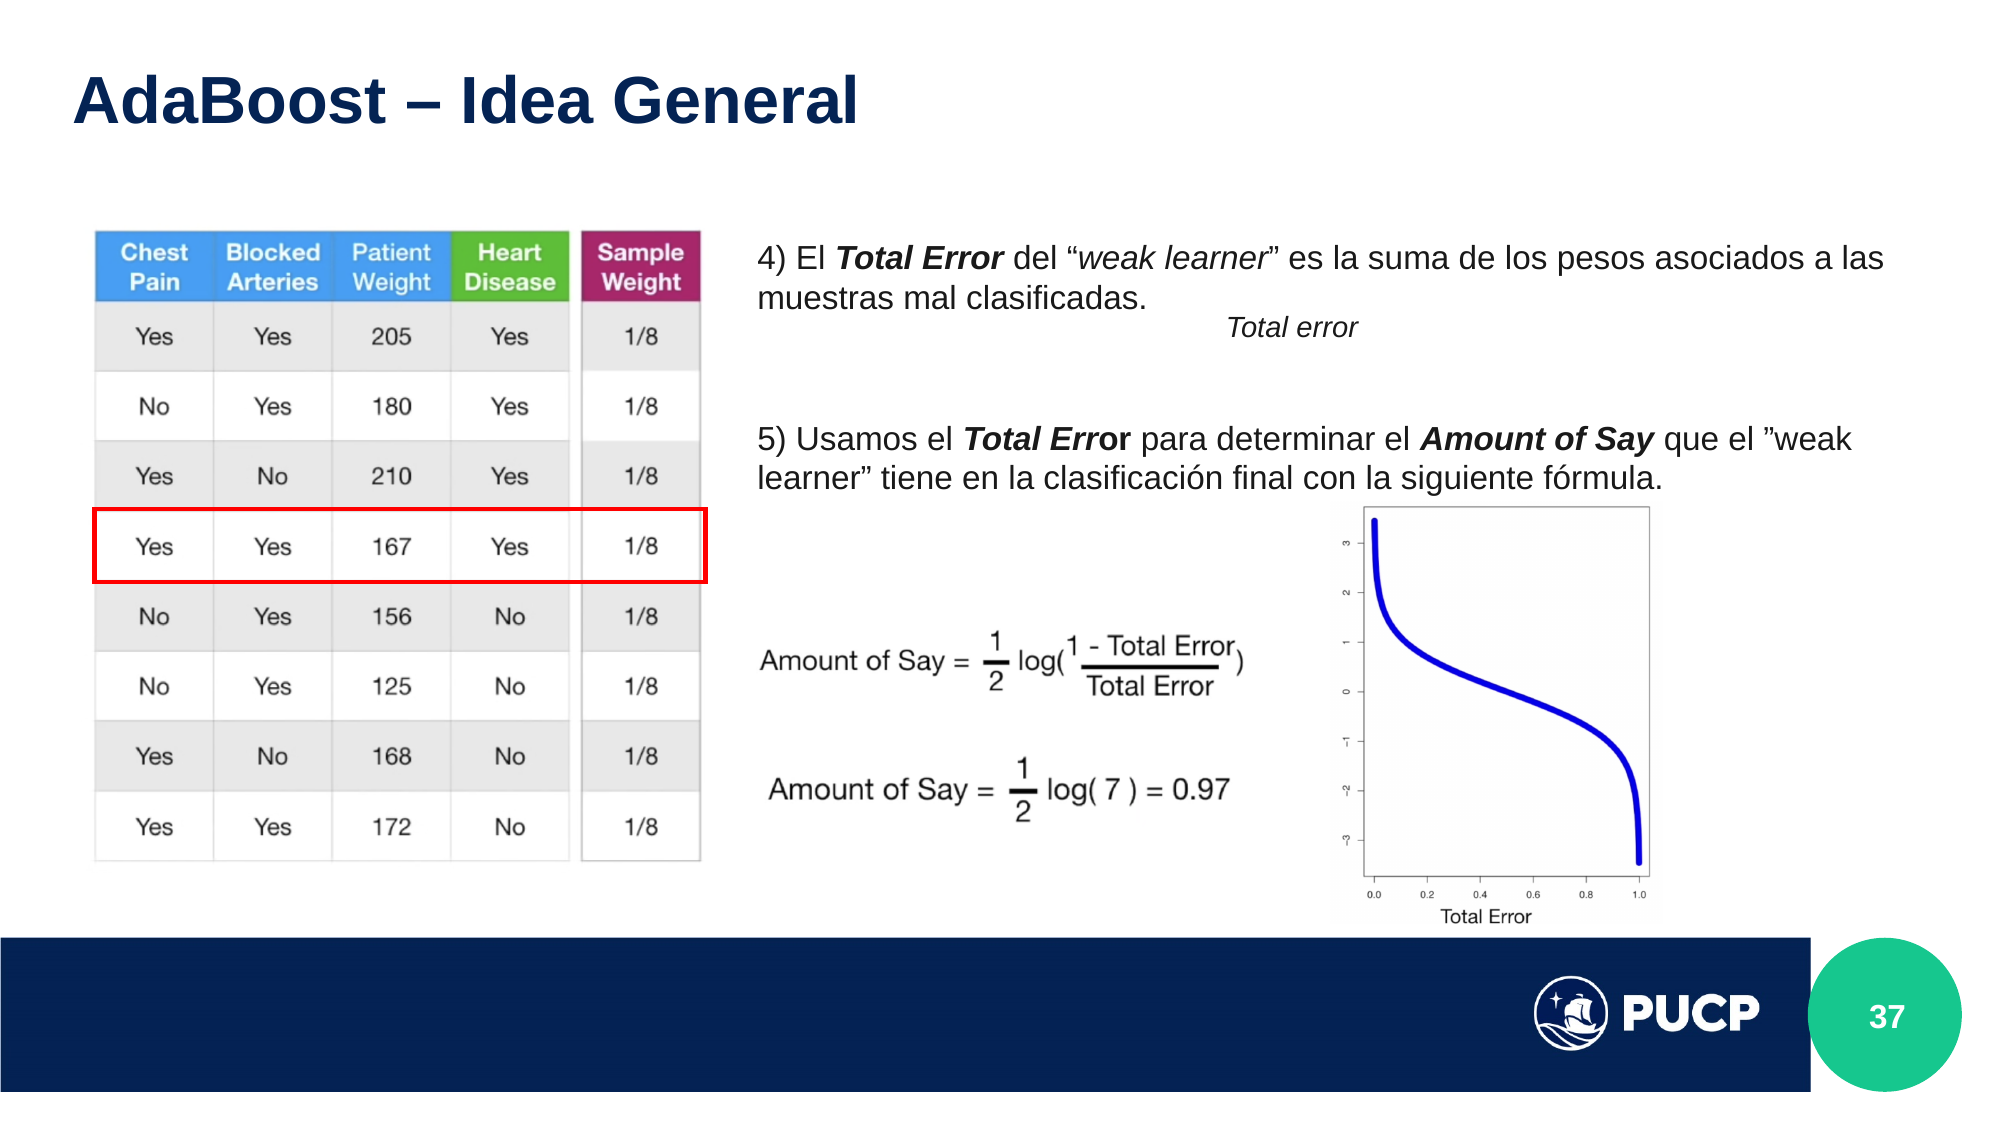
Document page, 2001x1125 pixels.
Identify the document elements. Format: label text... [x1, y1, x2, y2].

slide_number 37 [1836, 984, 1939, 1045]
text_box 5) Usamos el Total Error para determinar el Amount of Say que el ”weak learner” tiene en la clasificación final con la siguiente fórmula. [742, 409, 1920, 505]
picture [80, 223, 719, 873]
text_box AdaBoost – Idea General [57, 50, 1837, 153]
text_box 4) El Total Error del “weak learner” es la suma de los pesos asociados a las muestras mal clasificadas. [742, 228, 1920, 324]
picture [0, 937, 1811, 1092]
picture [749, 616, 1251, 713]
picture [742, 740, 1245, 830]
picture [1330, 501, 1663, 924]
